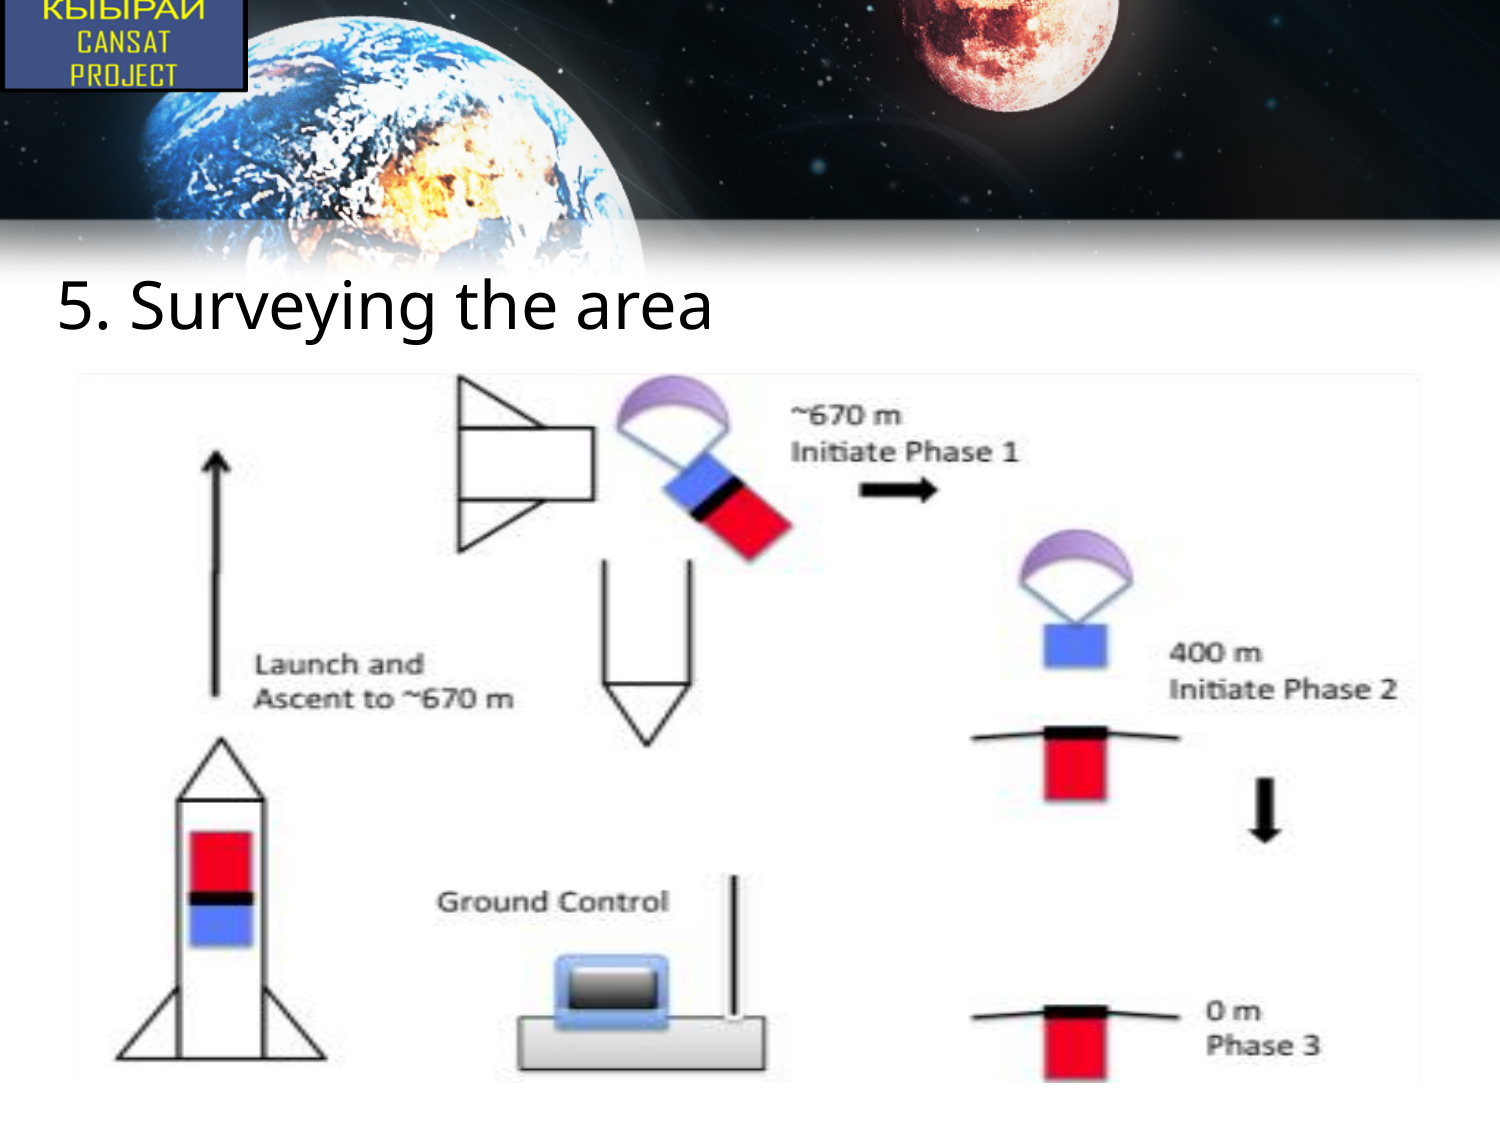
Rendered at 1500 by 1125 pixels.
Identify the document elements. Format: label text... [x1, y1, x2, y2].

list 5. Surveying the area [41, 255, 1242, 891]
picture [0, 0, 1500, 1125]
